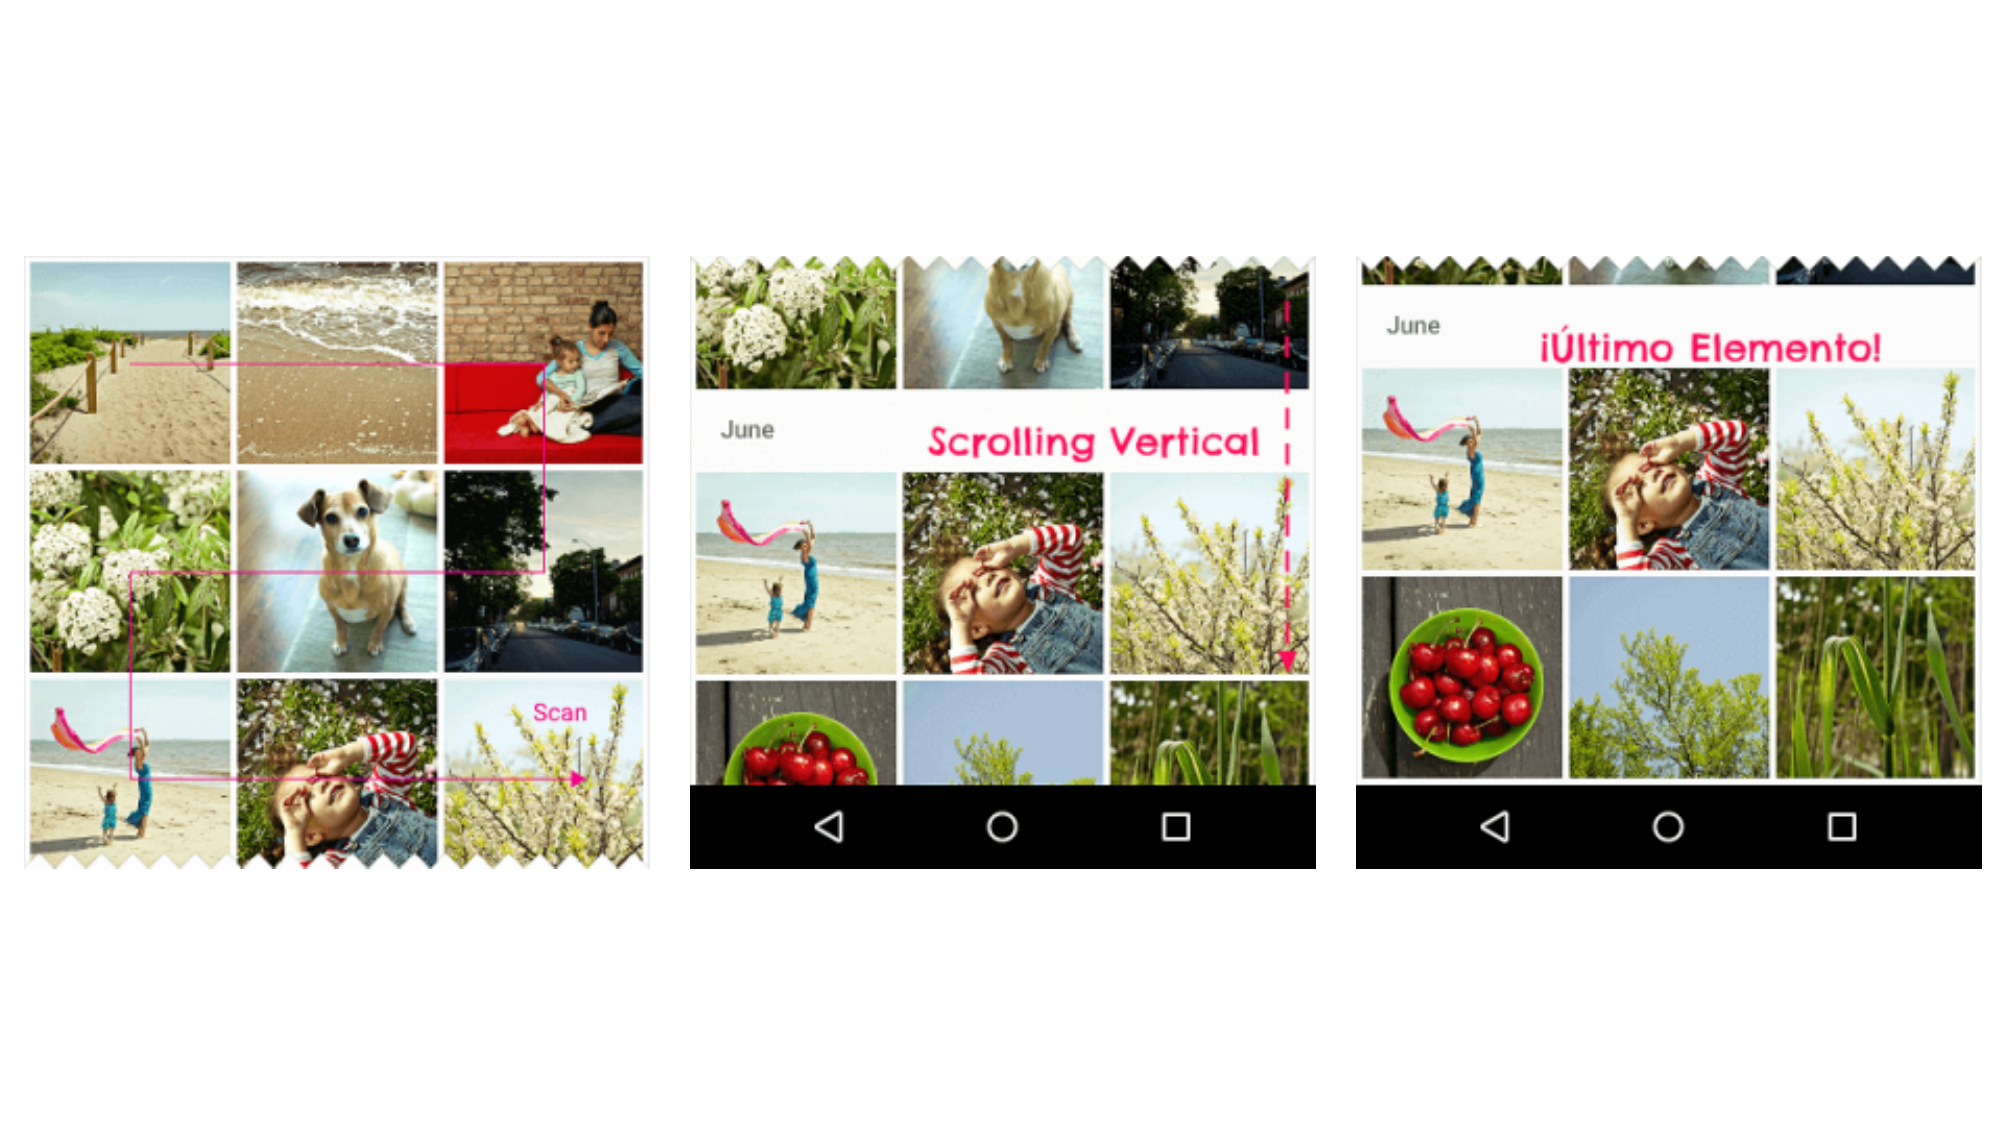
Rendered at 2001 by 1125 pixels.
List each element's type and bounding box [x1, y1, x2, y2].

picture [690, 256, 1316, 869]
picture [1356, 256, 1982, 869]
picture [24, 256, 650, 869]
